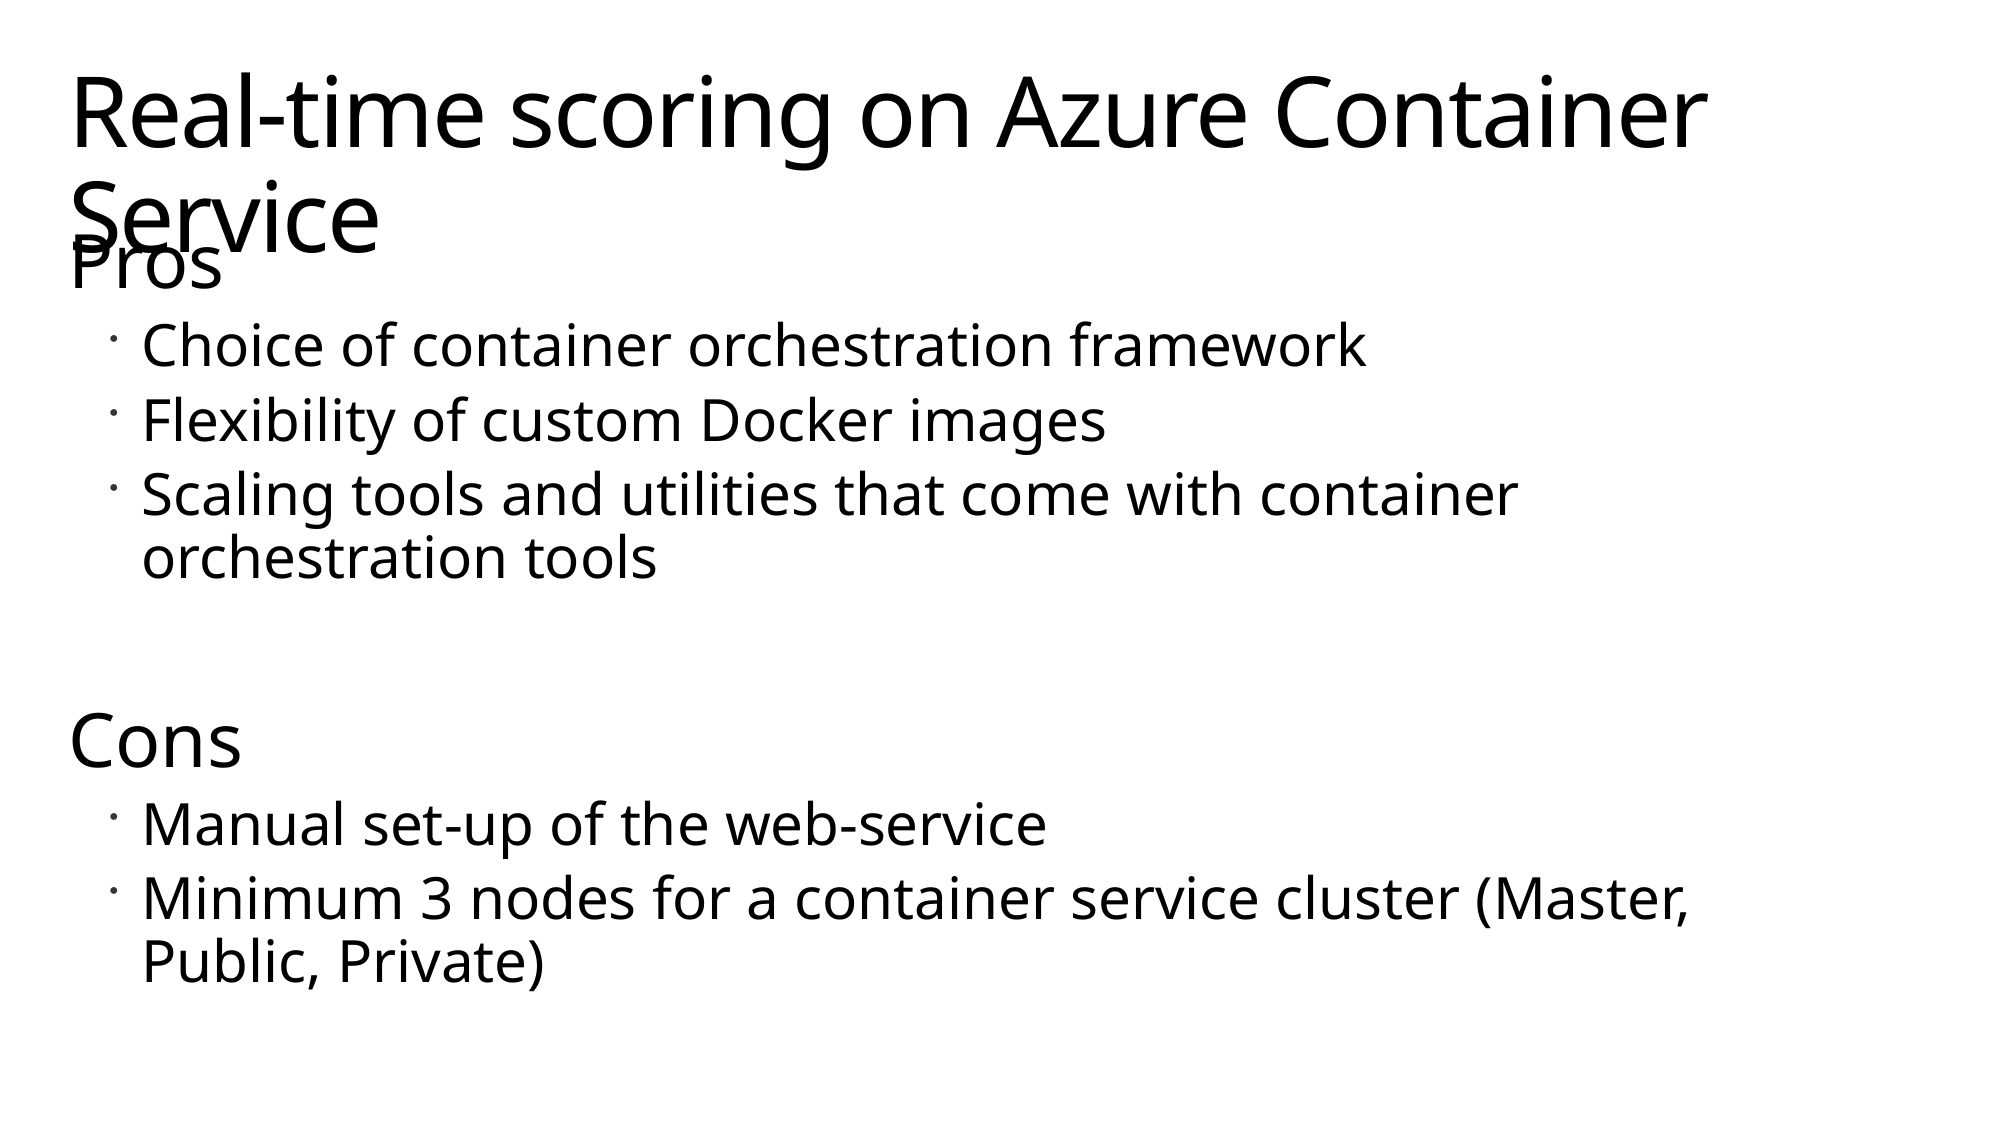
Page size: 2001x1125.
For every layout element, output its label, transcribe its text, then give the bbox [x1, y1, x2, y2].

list Pros Choice of container orchestration framework Flexibility of custom Docker images Scaling tools and utilities that come with container orchestration tools Cons Manual set-up of the web-service Minimum 3 nodes for a container service cluster (Master, Public, Private) [44, 208, 1827, 1079]
title Real-time scoring on Azure Container Service [44, 47, 1957, 196]
